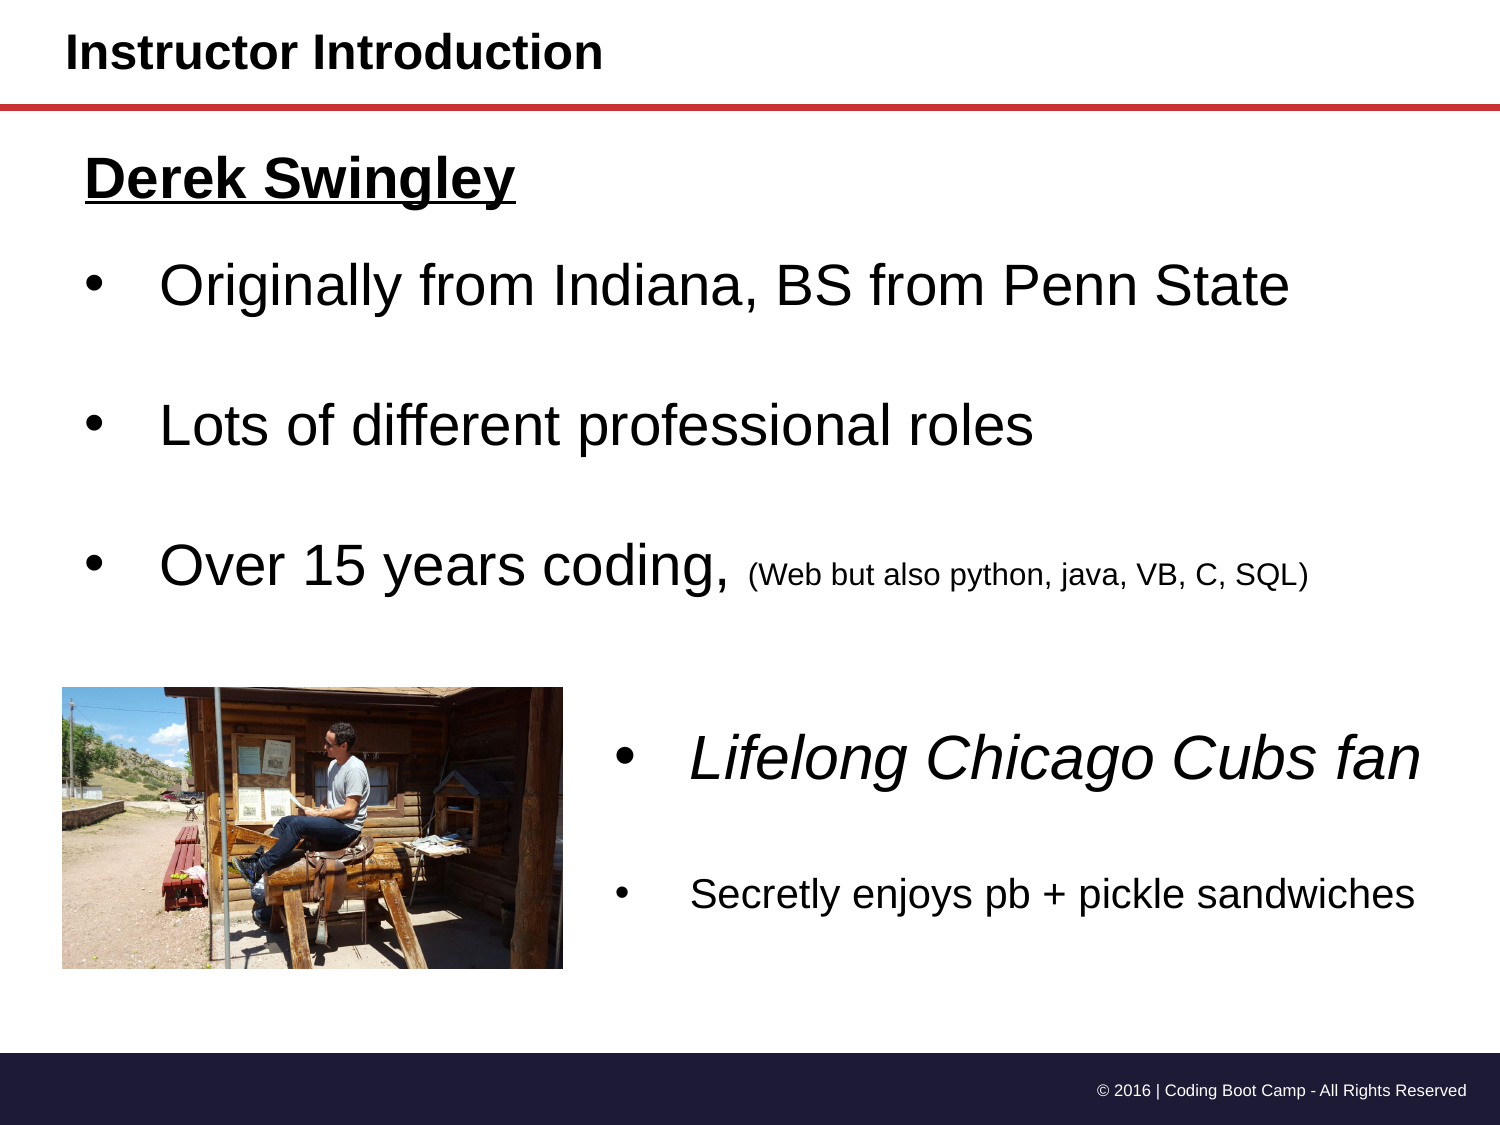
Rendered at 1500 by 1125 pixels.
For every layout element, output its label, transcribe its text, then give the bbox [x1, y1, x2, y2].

picture [62, 687, 563, 969]
title Instructor Introduction [50, 0, 948, 108]
text_box Lifelong Chicago Cubs fan Secretly enjoys pb + pickle sandwiches [563, 709, 1500, 925]
text_box Derek Swingley Originally from Indiana, BS from Penn State Lots of different professional roles Over 15 years coding, (Web but also python, java, VB, C, SQL) [32, 124, 1500, 1056]
